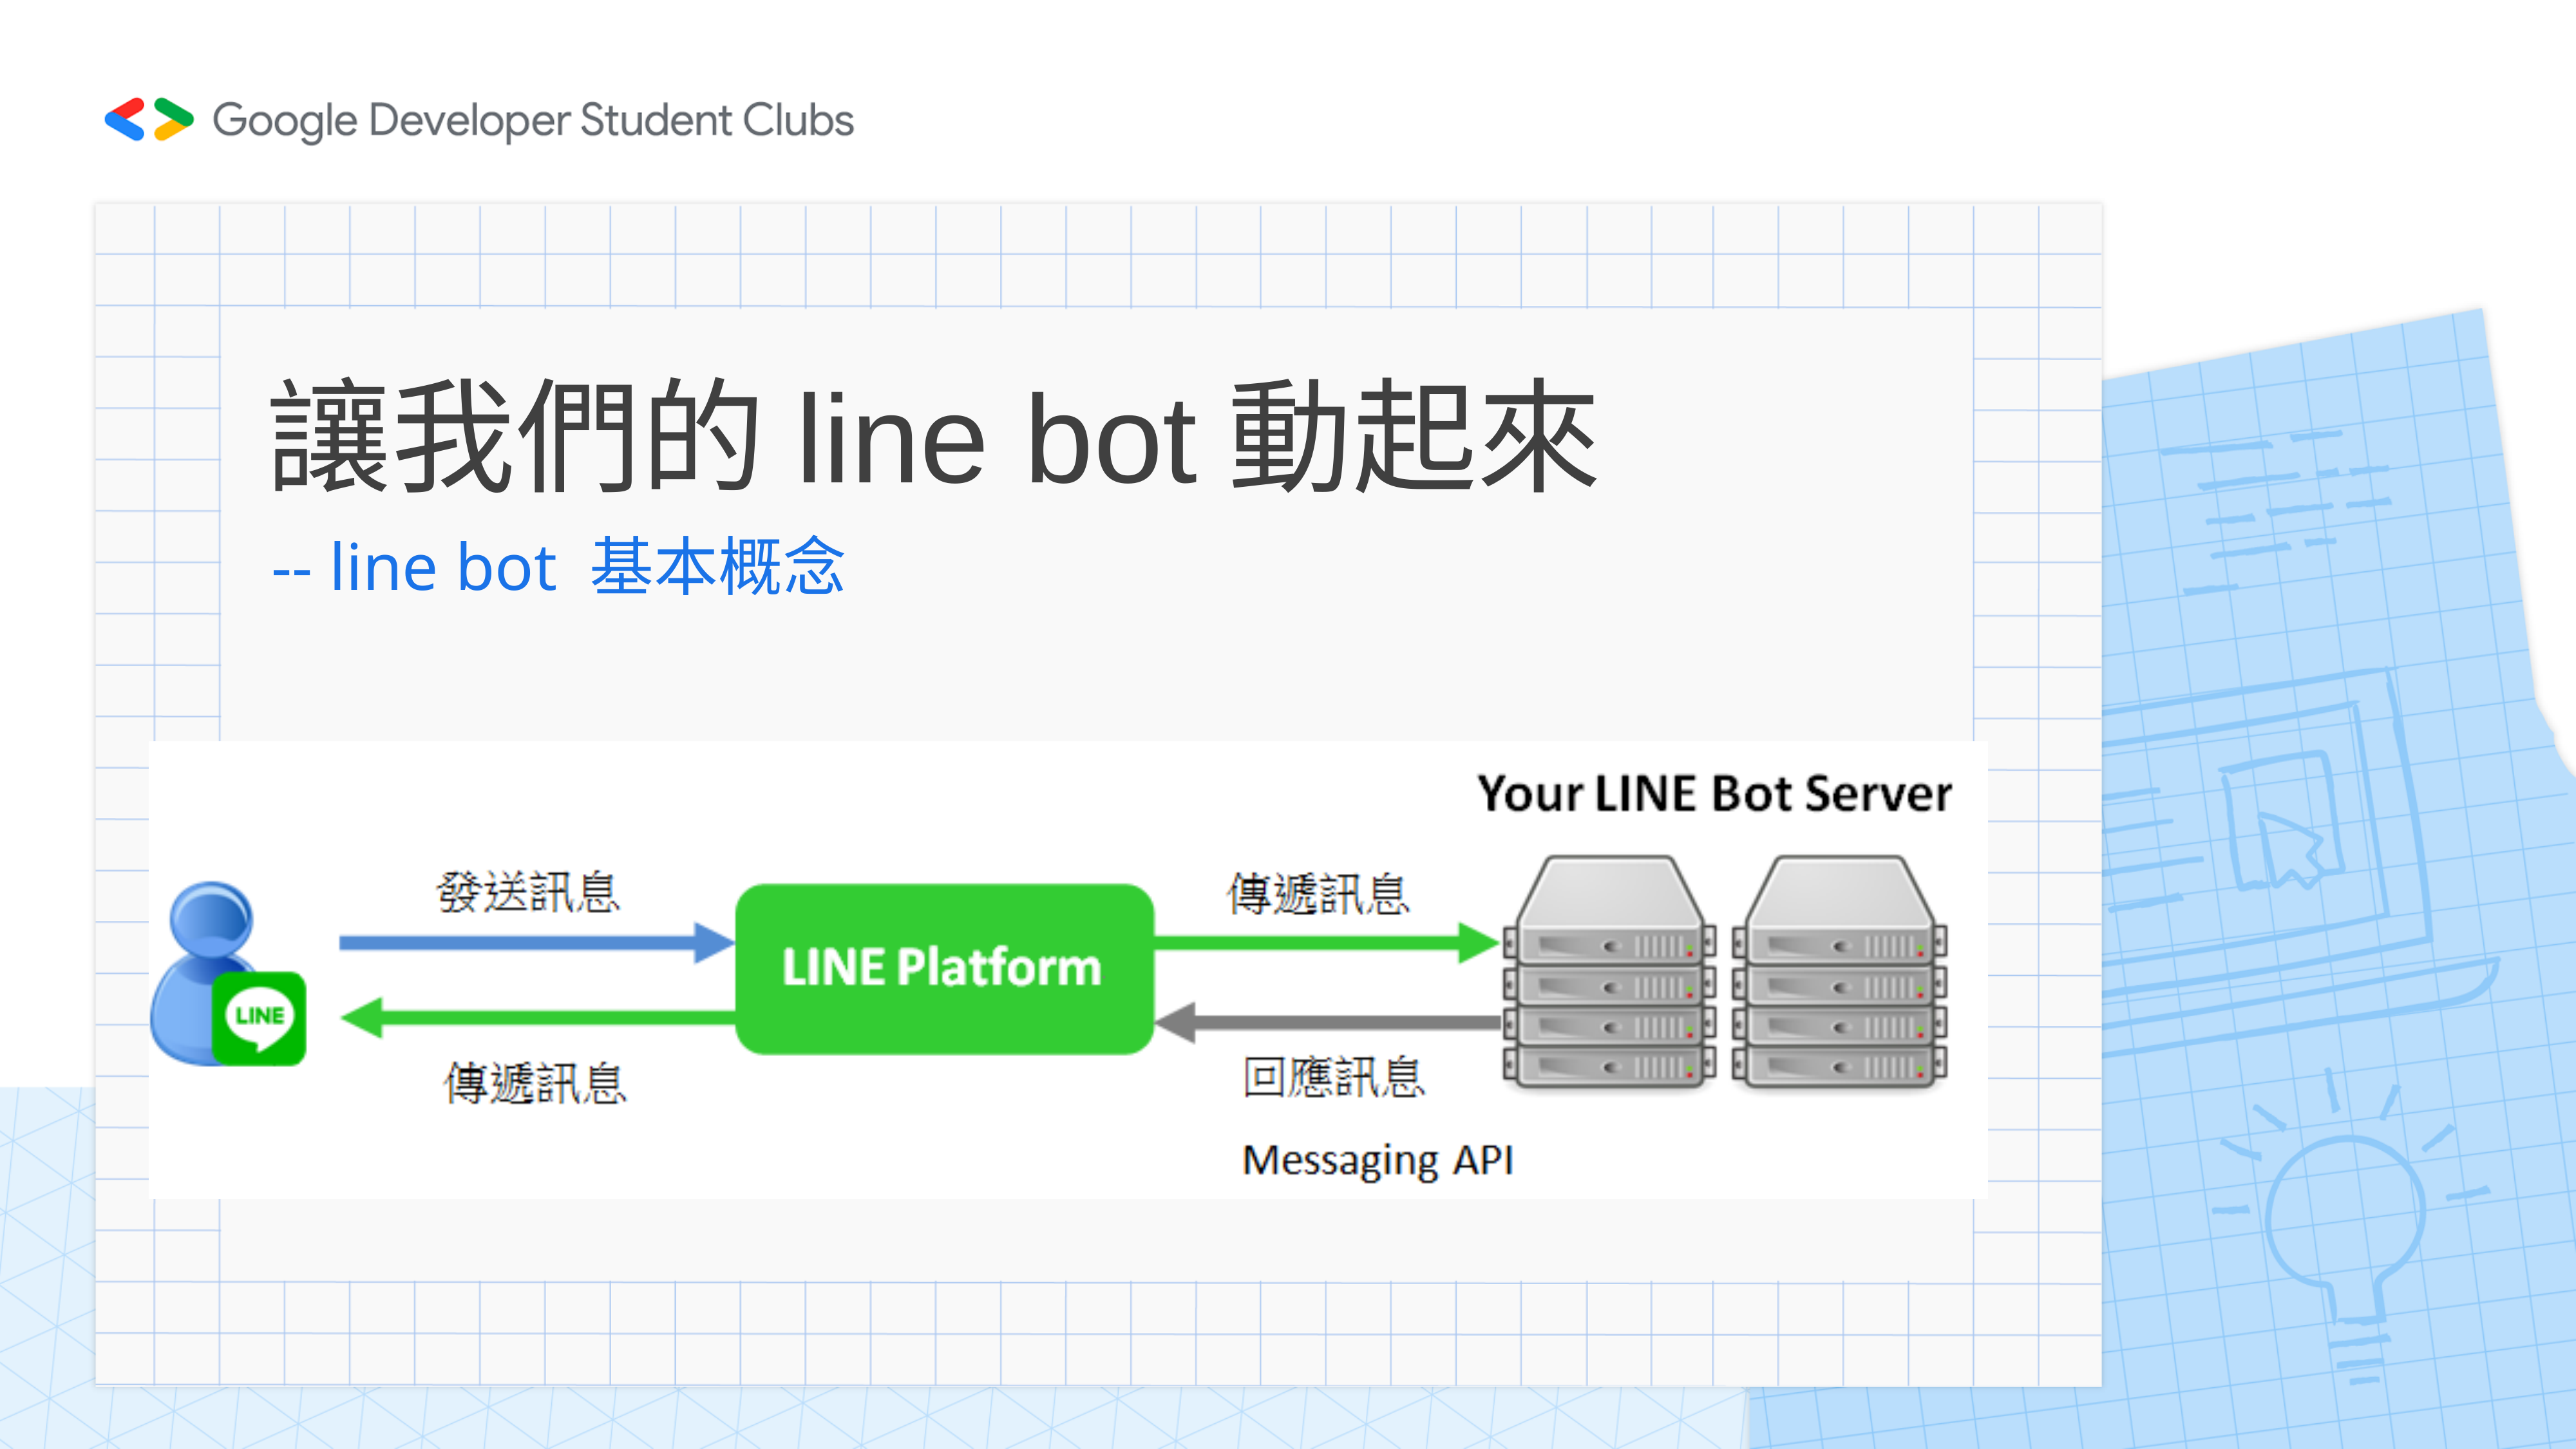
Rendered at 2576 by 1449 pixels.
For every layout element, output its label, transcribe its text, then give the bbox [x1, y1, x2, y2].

picture [0, 0, 2576, 1449]
title 讓我們的line bot動起來 [240, 332, 1777, 626]
subtitle -- line bot 基本概念 [261, 516, 2065, 1376]
